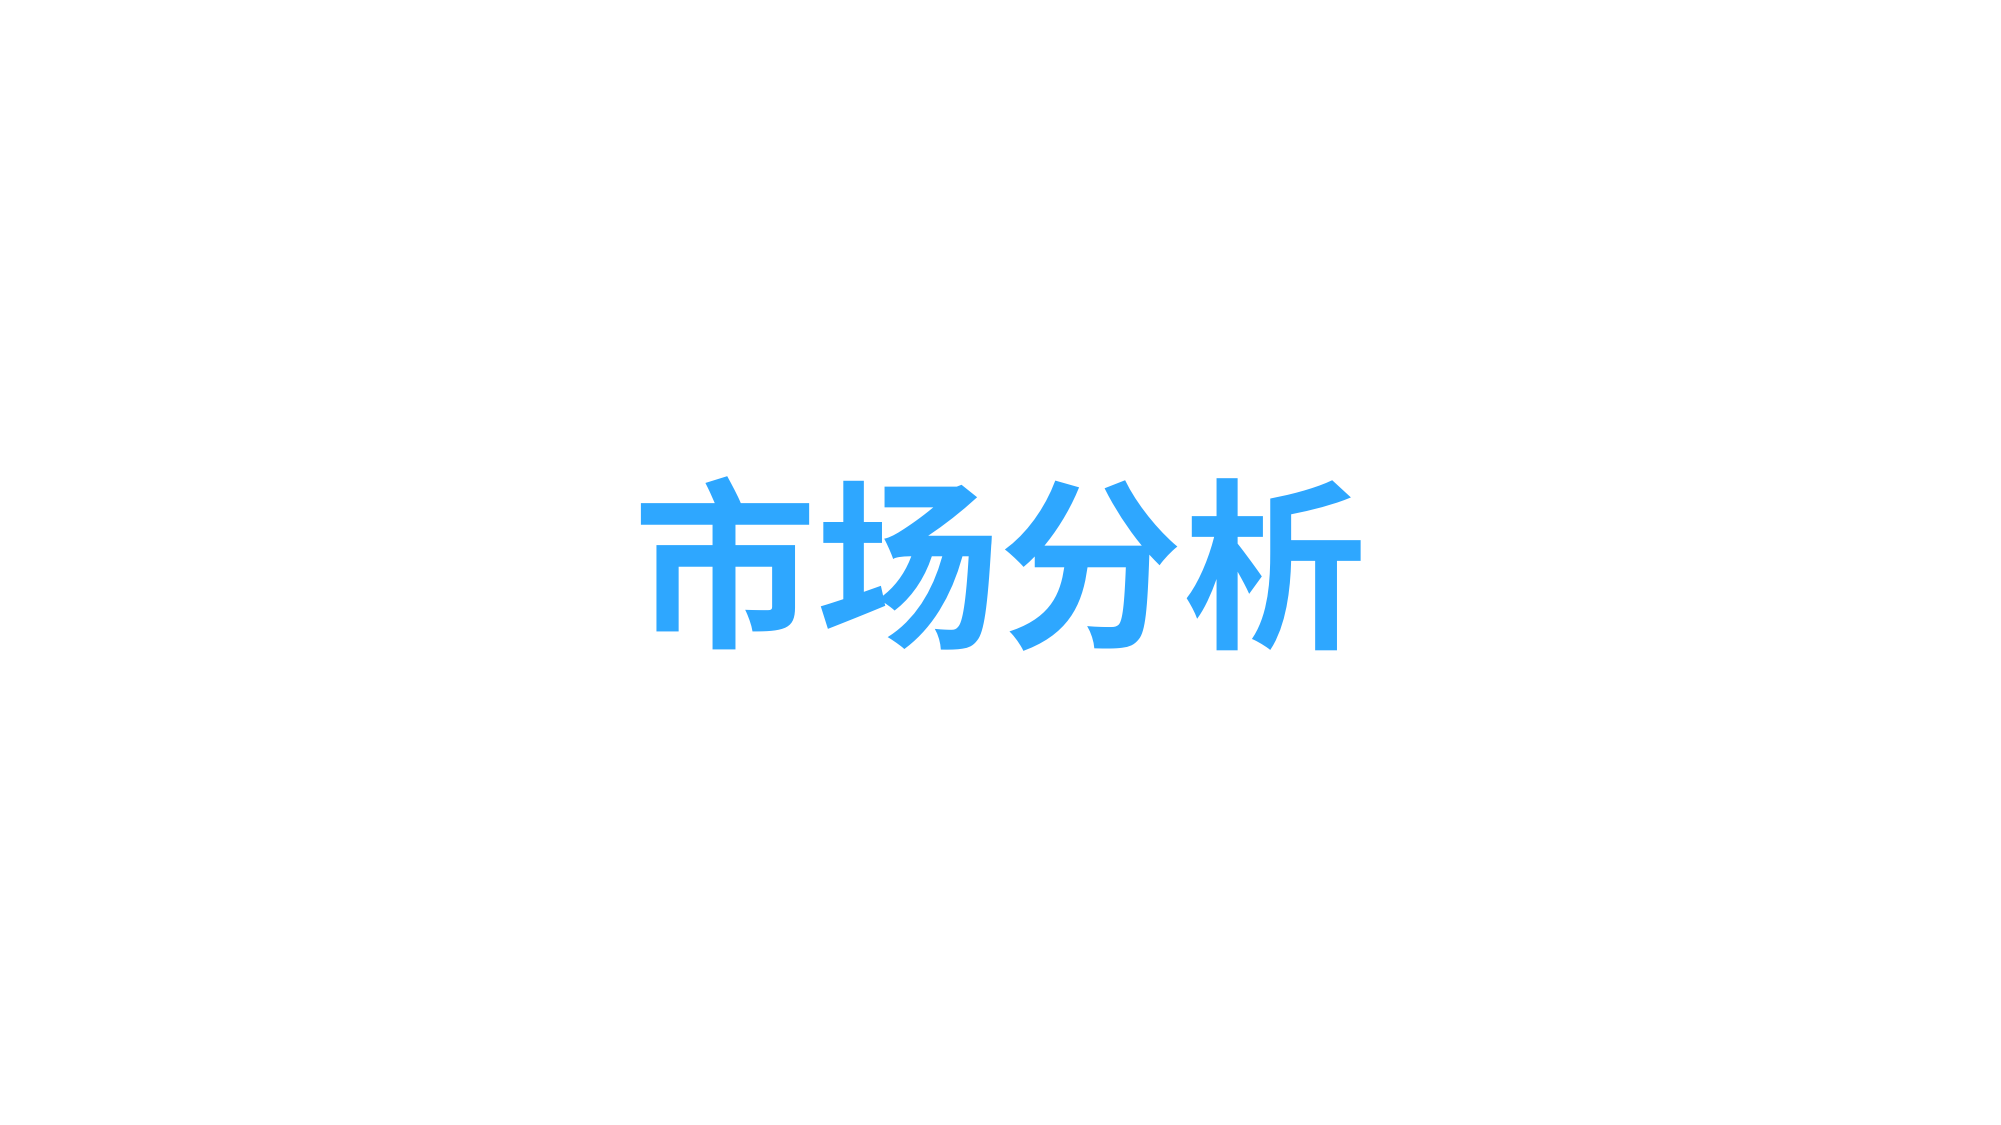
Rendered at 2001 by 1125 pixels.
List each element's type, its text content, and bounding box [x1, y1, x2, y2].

text_box 市场分析 [572, 443, 1428, 679]
